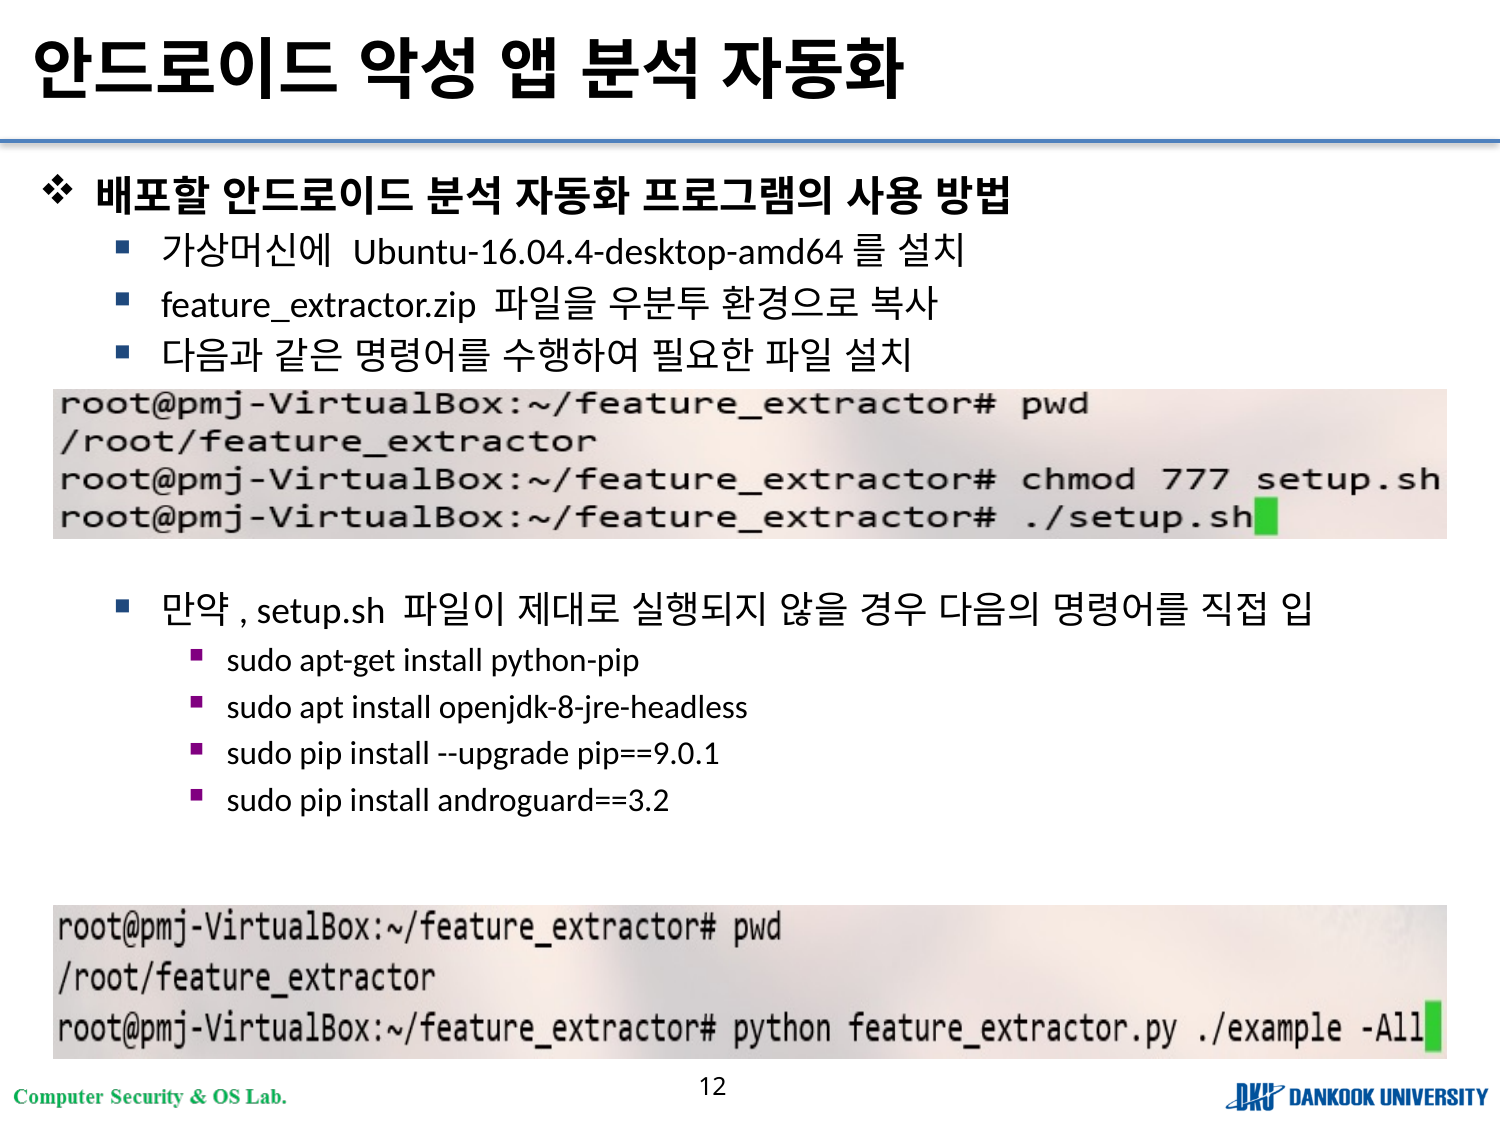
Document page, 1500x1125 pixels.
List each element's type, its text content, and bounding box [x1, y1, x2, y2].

picture [52, 904, 1448, 1059]
slide_number 12 [537, 1067, 888, 1113]
title 안드로이드 악성 앱 분석 자동화 [17, 19, 1388, 120]
picture [52, 389, 1448, 540]
list 배포할 안드로이드 분석 자동화 프로그램의 사용 방법 가상머신에 Ubuntu-16.04.4-desktop-amd64를 설치 feature_extractor.zip 파일을 우분투 환경으로 복사 다음과 같은 명령어를 수행하여 필요한 파일 설치 만약, setup.sh 파일이 제대로 실행되지 않을 경우 다음의 명령어를 직접 입 sudo apt-get install python-pip sudo apt install openjdk-8-jre-headless sudo pip install --upgrade pip==9.0.1 sudo pip install androguard==3.2 프로그램 실행 [24, 162, 1476, 1073]
picture [1222, 1078, 1490, 1112]
picture [0, 1076, 297, 1118]
